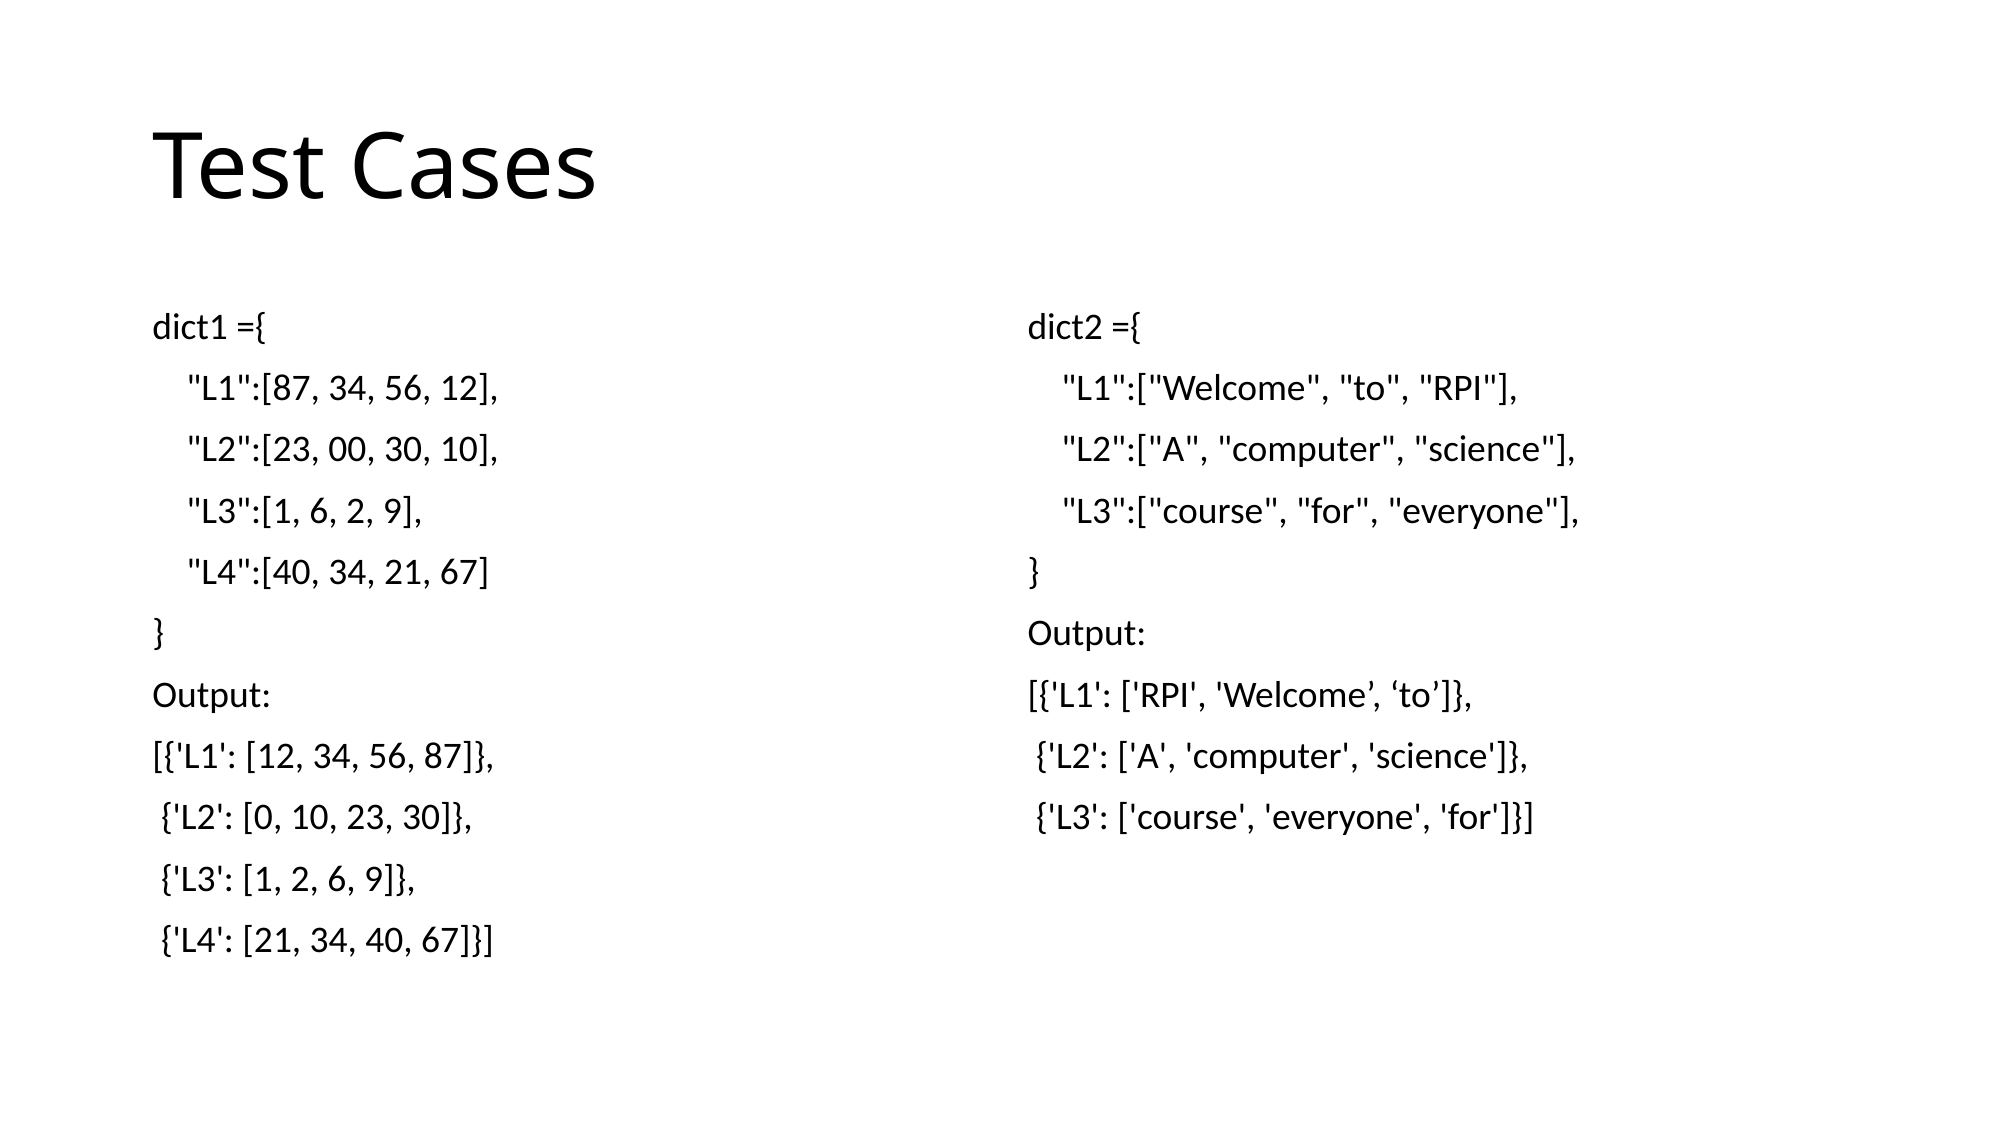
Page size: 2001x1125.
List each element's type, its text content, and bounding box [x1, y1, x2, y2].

title Test Cases [137, 59, 1863, 278]
list dict2 ={ "L1":["Welcome", "to", "RPI"], "L2":["A", "computer", "science"], "L3":["course", "for", "everyone"], } Output: [{'L1': ['RPI', 'Welcome’, ‘to’]}, {'L2': ['A', 'computer', 'science']}, {'L3': ['course', 'everyone', 'for']}] [1012, 299, 1863, 1014]
list dict1 ={ "L1":[87, 34, 56, 12], "L2":[23, 00, 30, 10], "L3":[1, 6, 2, 9], "L4":[40, 34, 21, 67] } Output: [{'L1': [12, 34, 56, 87]}, {'L2': [0, 10, 23, 30]}, {'L3': [1, 2, 6, 9]}, {'L4': [21, 34, 40, 67]}] [137, 299, 988, 1014]
